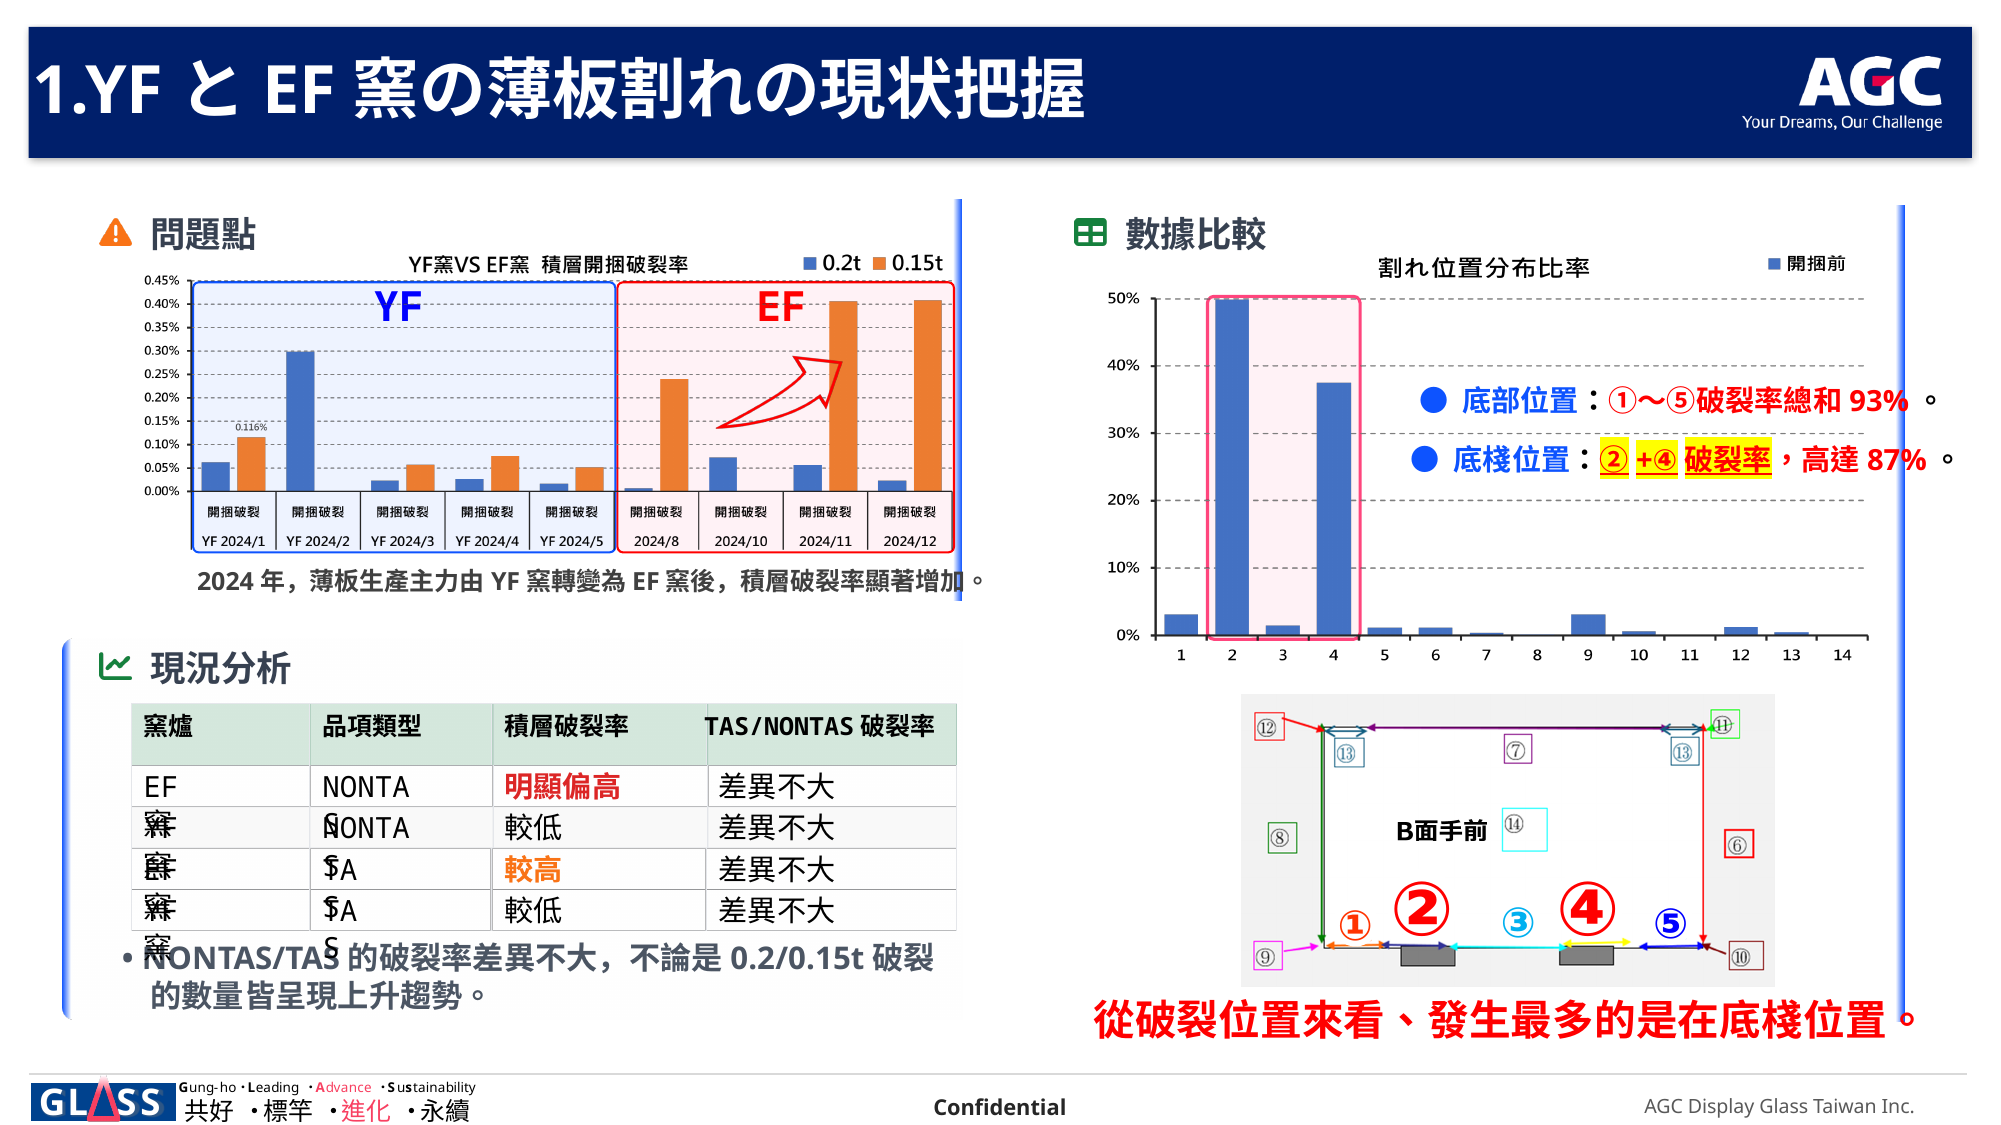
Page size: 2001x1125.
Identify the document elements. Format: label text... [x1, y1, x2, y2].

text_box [1241, 693, 1776, 988]
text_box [1094, 245, 1957, 671]
text_box 1.YFとEF窯の薄板割れの現状把握 [17, 48, 1102, 136]
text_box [143, 245, 958, 553]
text_box 從破裂位置來看、發生最多的是在底棧位置。 [1093, 1006, 1929, 1044]
picture [1742, 56, 1942, 131]
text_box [130, 703, 957, 931]
text_box [60, 196, 965, 604]
text_box 數據比較 [1124, 210, 1275, 243]
picture [99, 210, 132, 255]
text_box 2024年，薄板生產主力由YF窯轉變為EF窯後，積層破裂率顯著增加。 [197, 557, 992, 595]
text_box [1002, 203, 1907, 1024]
picture [62, 638, 963, 1020]
picture [1074, 210, 1107, 255]
text_box 問題點 [150, 210, 257, 243]
